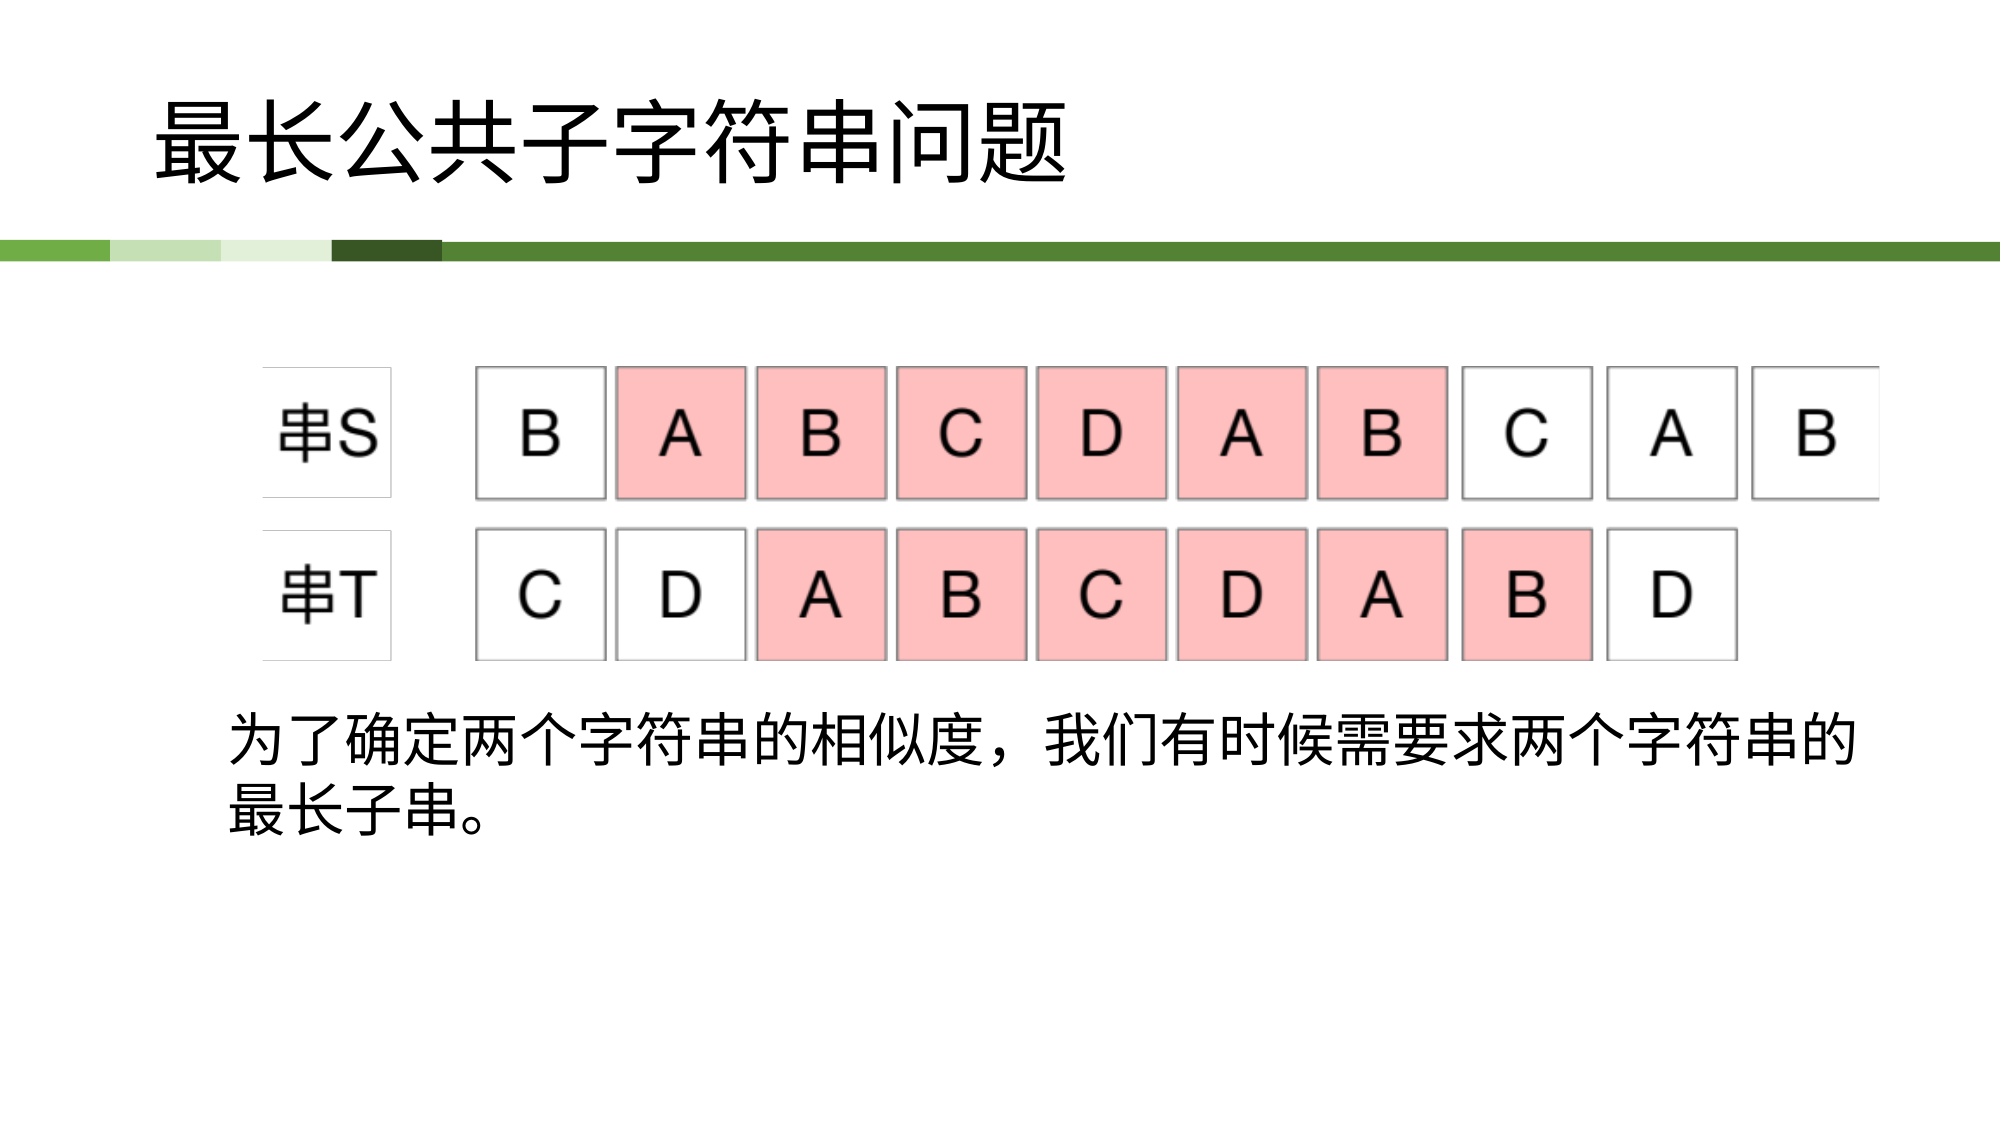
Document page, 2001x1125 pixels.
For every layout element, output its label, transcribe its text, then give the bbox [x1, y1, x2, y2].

text_box 为了确定两个字符串的相似度，我们有时候需要求两个字符串的最长子串。 [213, 695, 1929, 851]
title 最长公共子字符串问题 [137, 59, 1863, 234]
picture [262, 366, 1880, 661]
